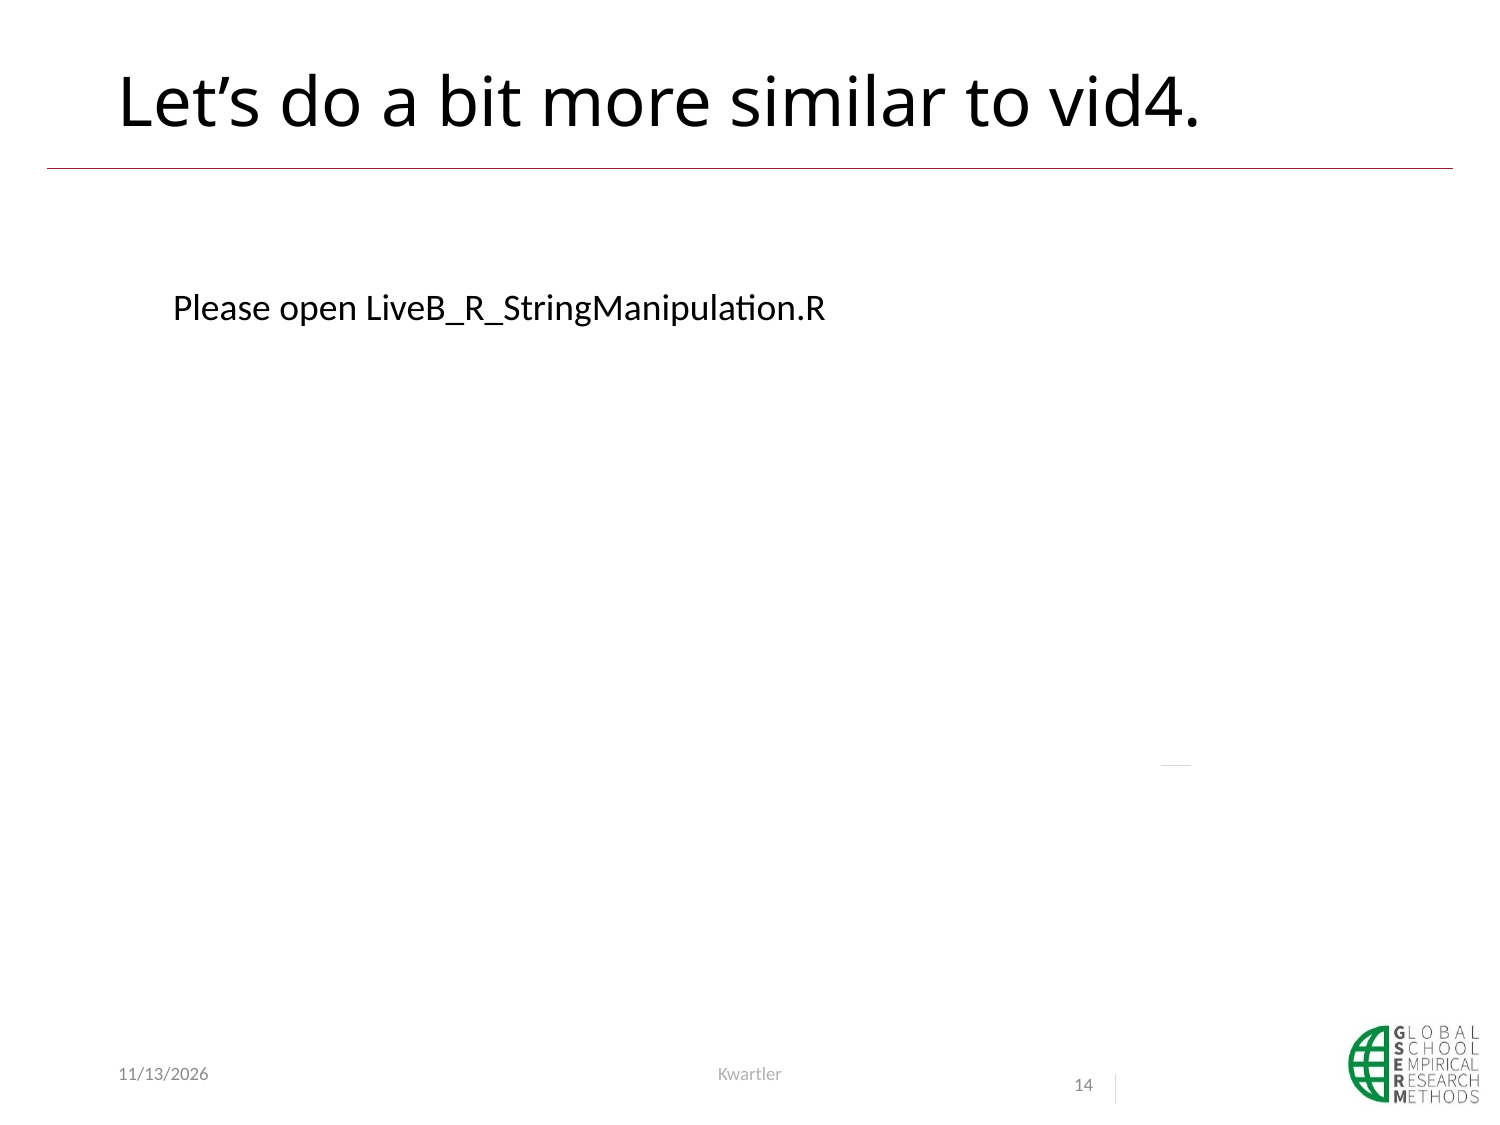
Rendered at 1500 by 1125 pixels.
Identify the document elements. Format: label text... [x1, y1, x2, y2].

text_box Please open LiveB_R_StringManipulation.R [158, 275, 842, 336]
title Let’s do a bit more similar to vid4. [103, 59, 1397, 157]
picture [1342, 1017, 1500, 1106]
footer Kwartler [496, 1042, 1004, 1103]
slide_number 14 [1059, 1042, 1200, 1103]
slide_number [103, 1042, 441, 1103]
